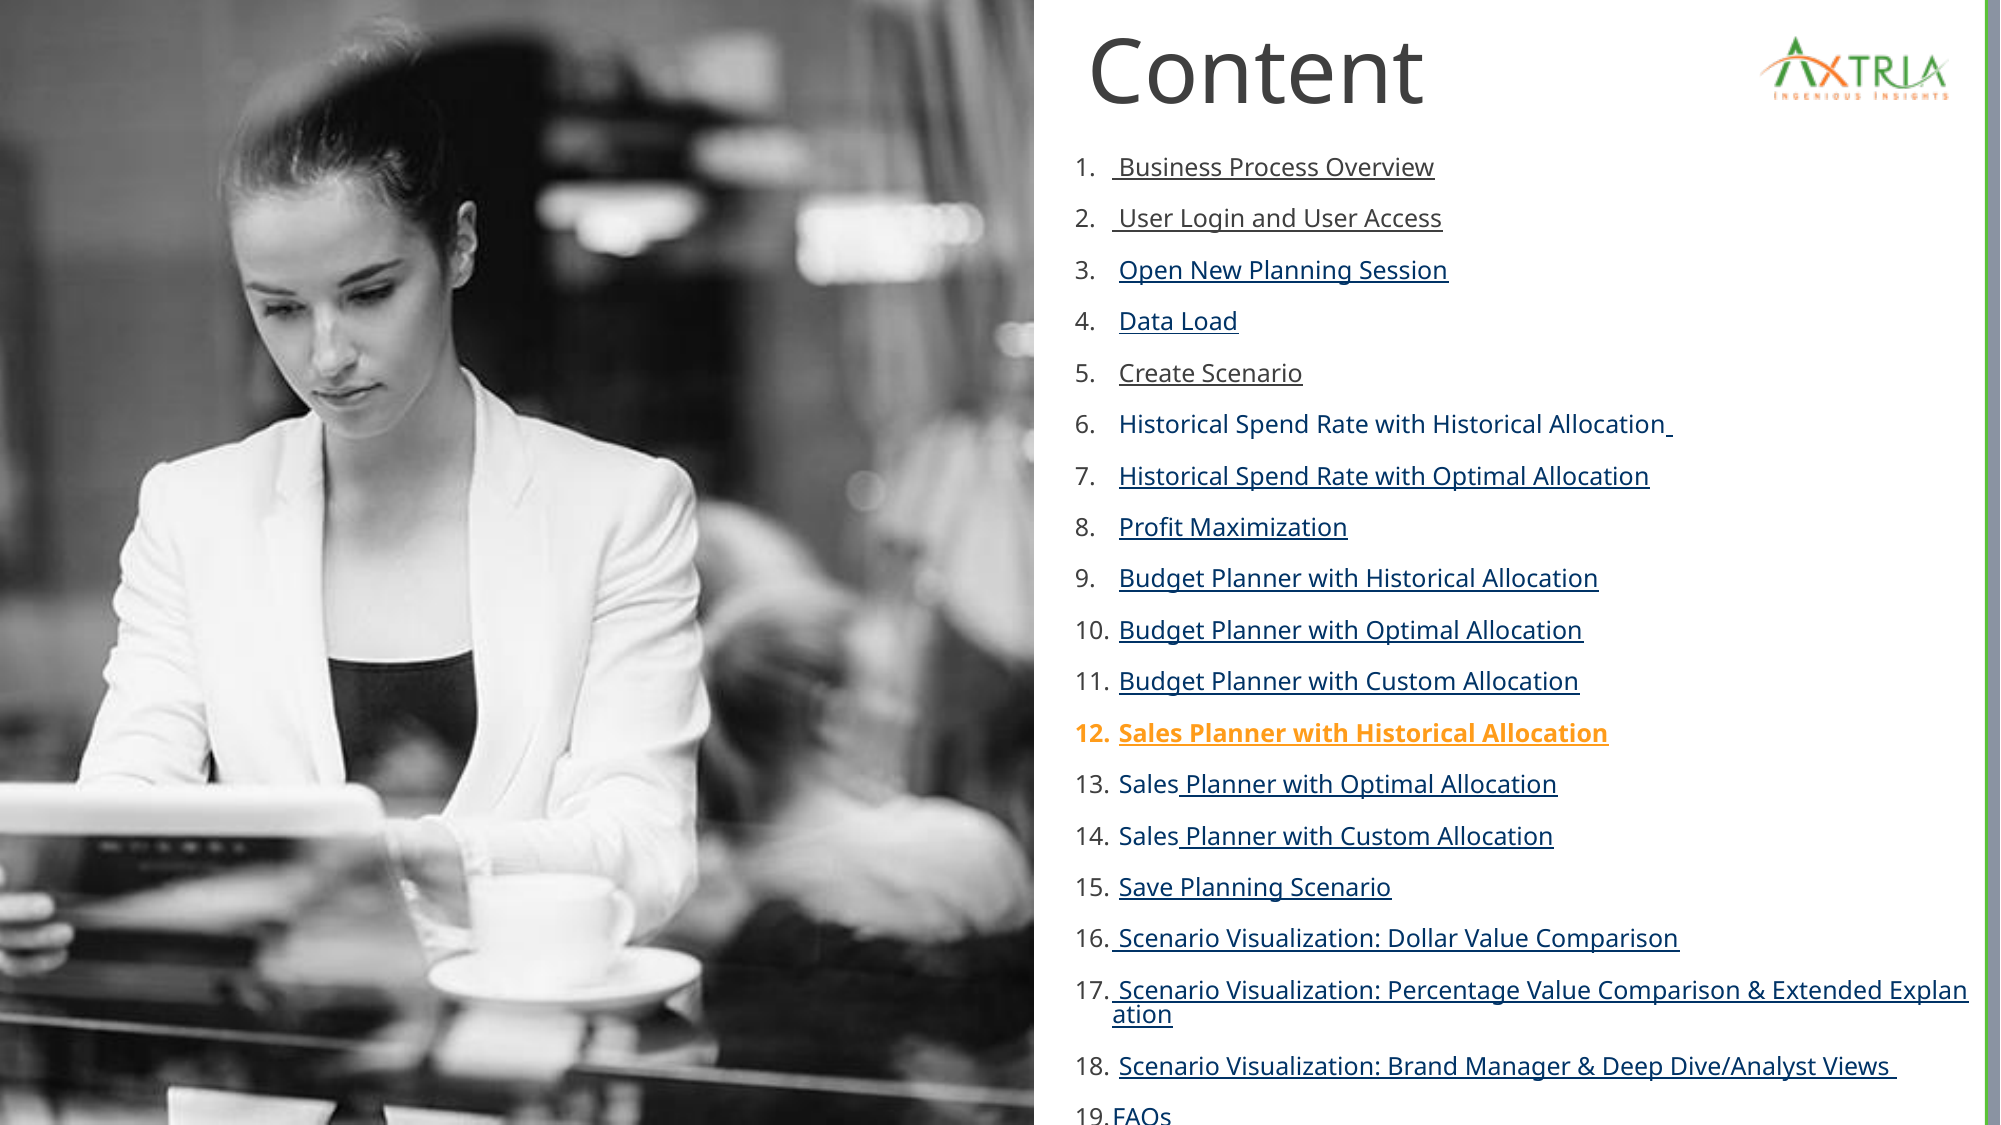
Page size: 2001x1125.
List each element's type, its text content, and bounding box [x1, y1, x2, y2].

picture [1759, 36, 1949, 100]
picture [0, 0, 1034, 1125]
title Content [1087, 18, 1759, 132]
text_box [1988, 0, 2000, 1125]
subtitle Business Process Overview User Login and User Access Open New Planning Session Data Load Create Scenario Historical Spend Rate with Historical Allocation Historical Spend Rate with Optimal Allocation Profit Maximization Budget Planner with Historical Allocation Budget Planner with Optimal Allocation Budget Planner with Custom Allocation Sales Planner with Historical Allocation Sales Planner with Optimal Allocation Sales Planner with Custom Allocation Save Planning Scenario Scenario Visualization: Dollar Value Comparison Scenario Visualization: Percentage Value Comparison & Extended Explanation Scenario Visualization: Brand Manager & Deep Dive/Analyst Views FAQs [1074, 144, 1977, 1116]
